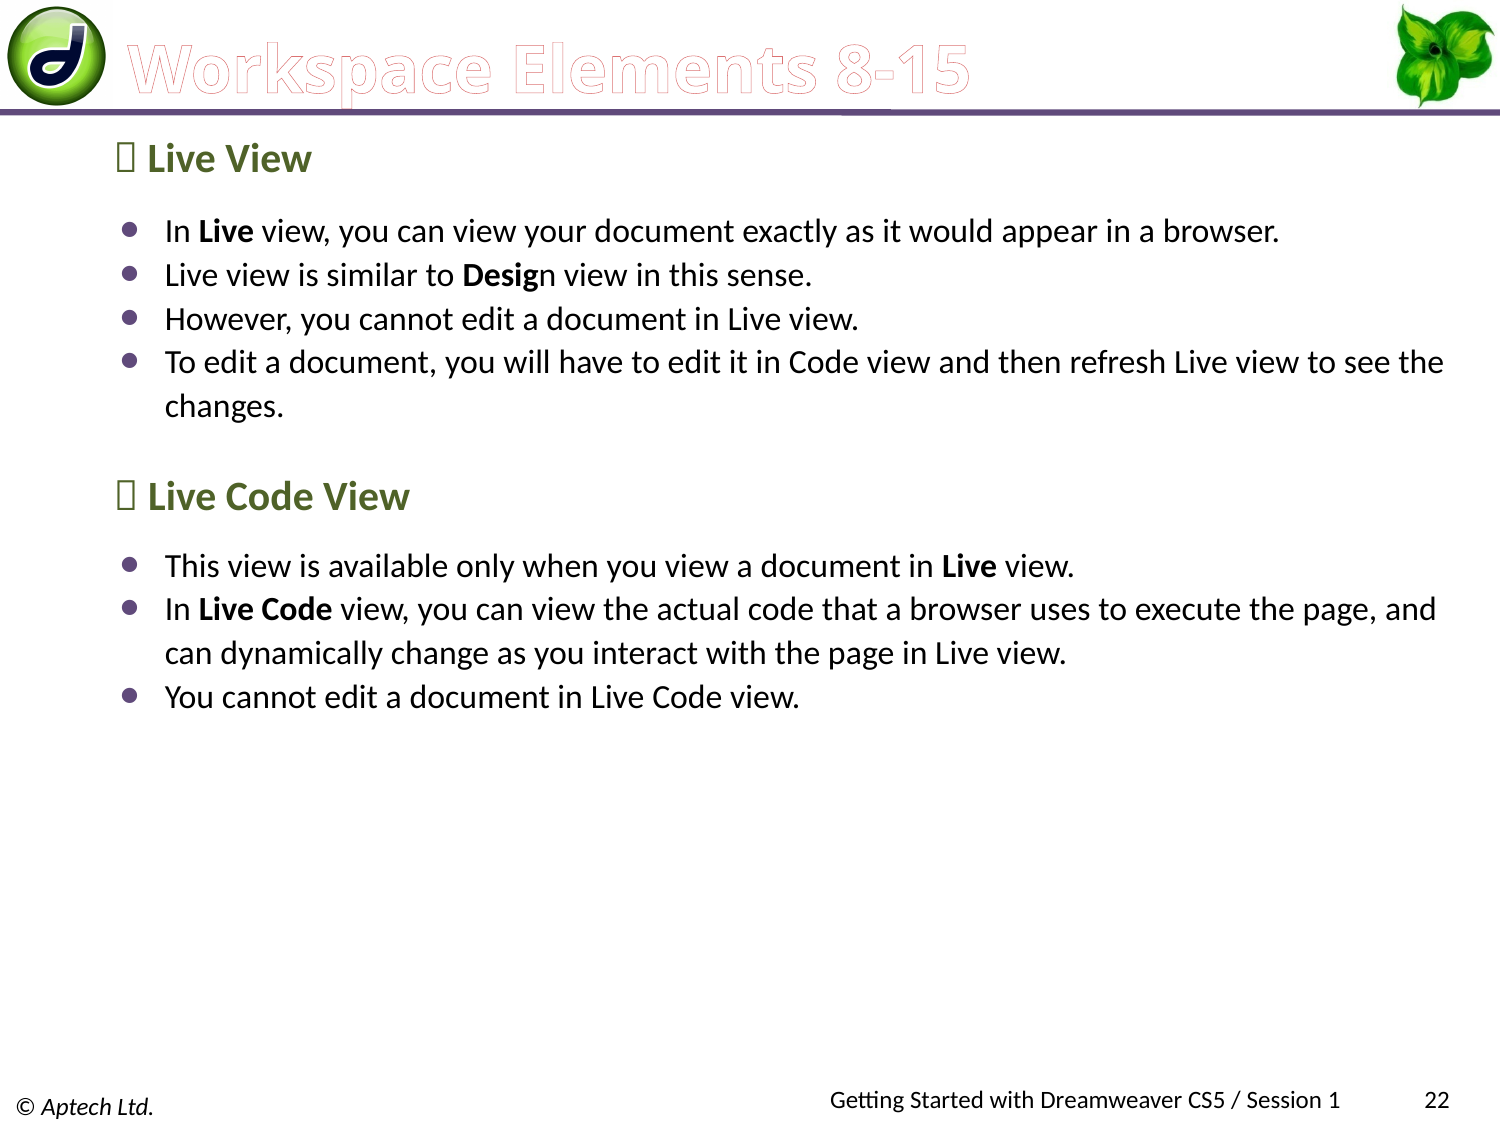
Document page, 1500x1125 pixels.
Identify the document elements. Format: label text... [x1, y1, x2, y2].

title Workspace Elements 8-15 [112, 32, 1363, 101]
footer Getting Started with Dreamweaver CS5 / Session 1 [375, 1084, 1363, 1113]
text_box In Live view, you can view your document exactly as it would appear in a browser. Live view is similar to Design view in this sense. However, you cannot edit a document in Live view. To edit a document, you will have to edit it in Code view and then refresh Live view to see the changes. [75, 224, 1463, 450]
picture [1387, 0, 1500, 109]
picture [0, 0, 113, 109]
text_box  Live Code View [98, 474, 426, 525]
text_box  Live View [98, 137, 328, 188]
text_box This view is available only when you view a document in Live view. In Live Code view, you can view the actual code that a browser uses to execute the page, and can dynamically change as you interact with the page in Live view. You cannot edit a document in Live Code view. [75, 537, 1463, 763]
slide_number 22 [1363, 1084, 1465, 1113]
